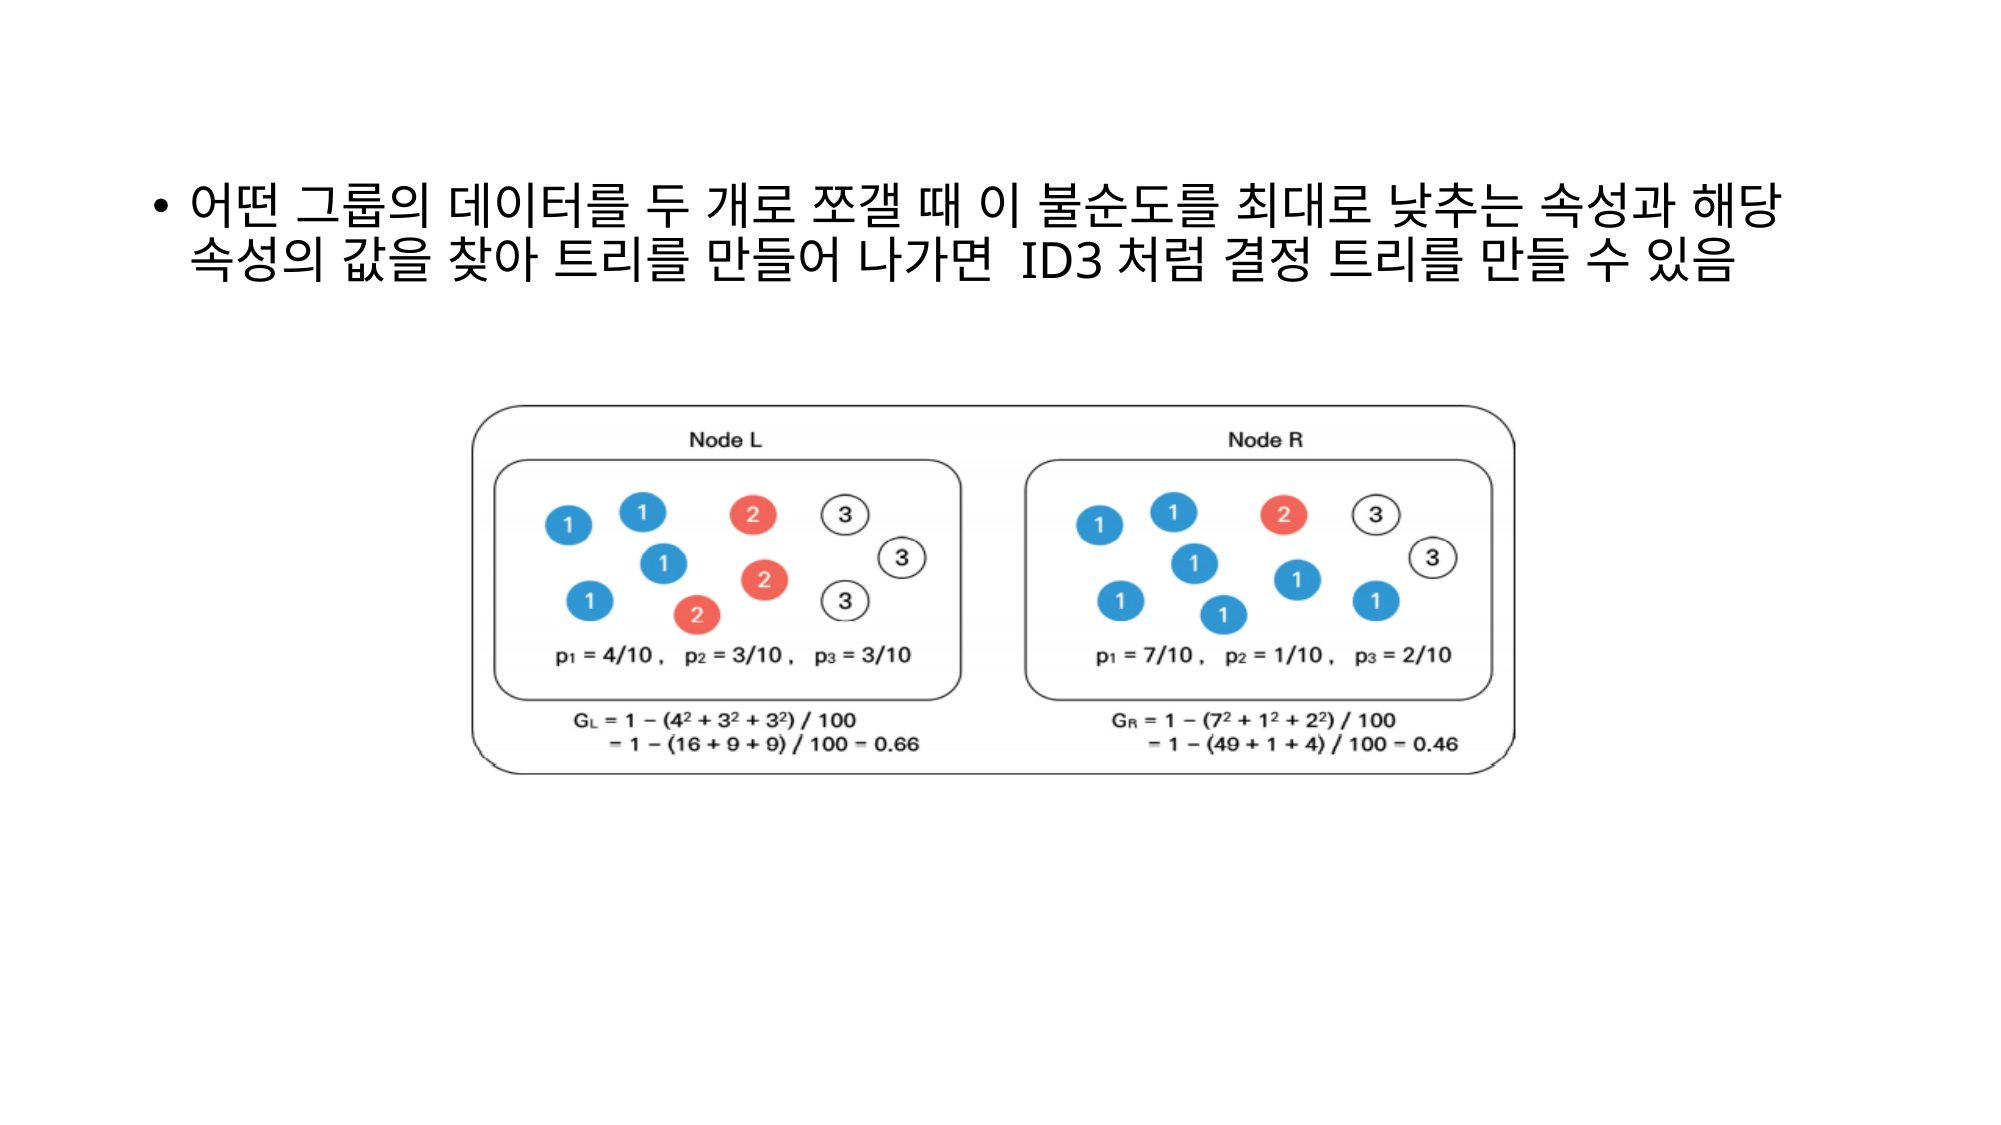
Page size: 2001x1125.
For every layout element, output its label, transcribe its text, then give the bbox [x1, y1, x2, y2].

list 어떤 그룹의 데이터를 두 개로 쪼갤 때 이 불순도를 최대로 낮추는 속성과 해당 속성의 값을 찾아 트리를 만들어 나가면 ID3처럼 결정 트리를 만들 수 있음 [137, 174, 1863, 1020]
picture [464, 397, 1536, 787]
